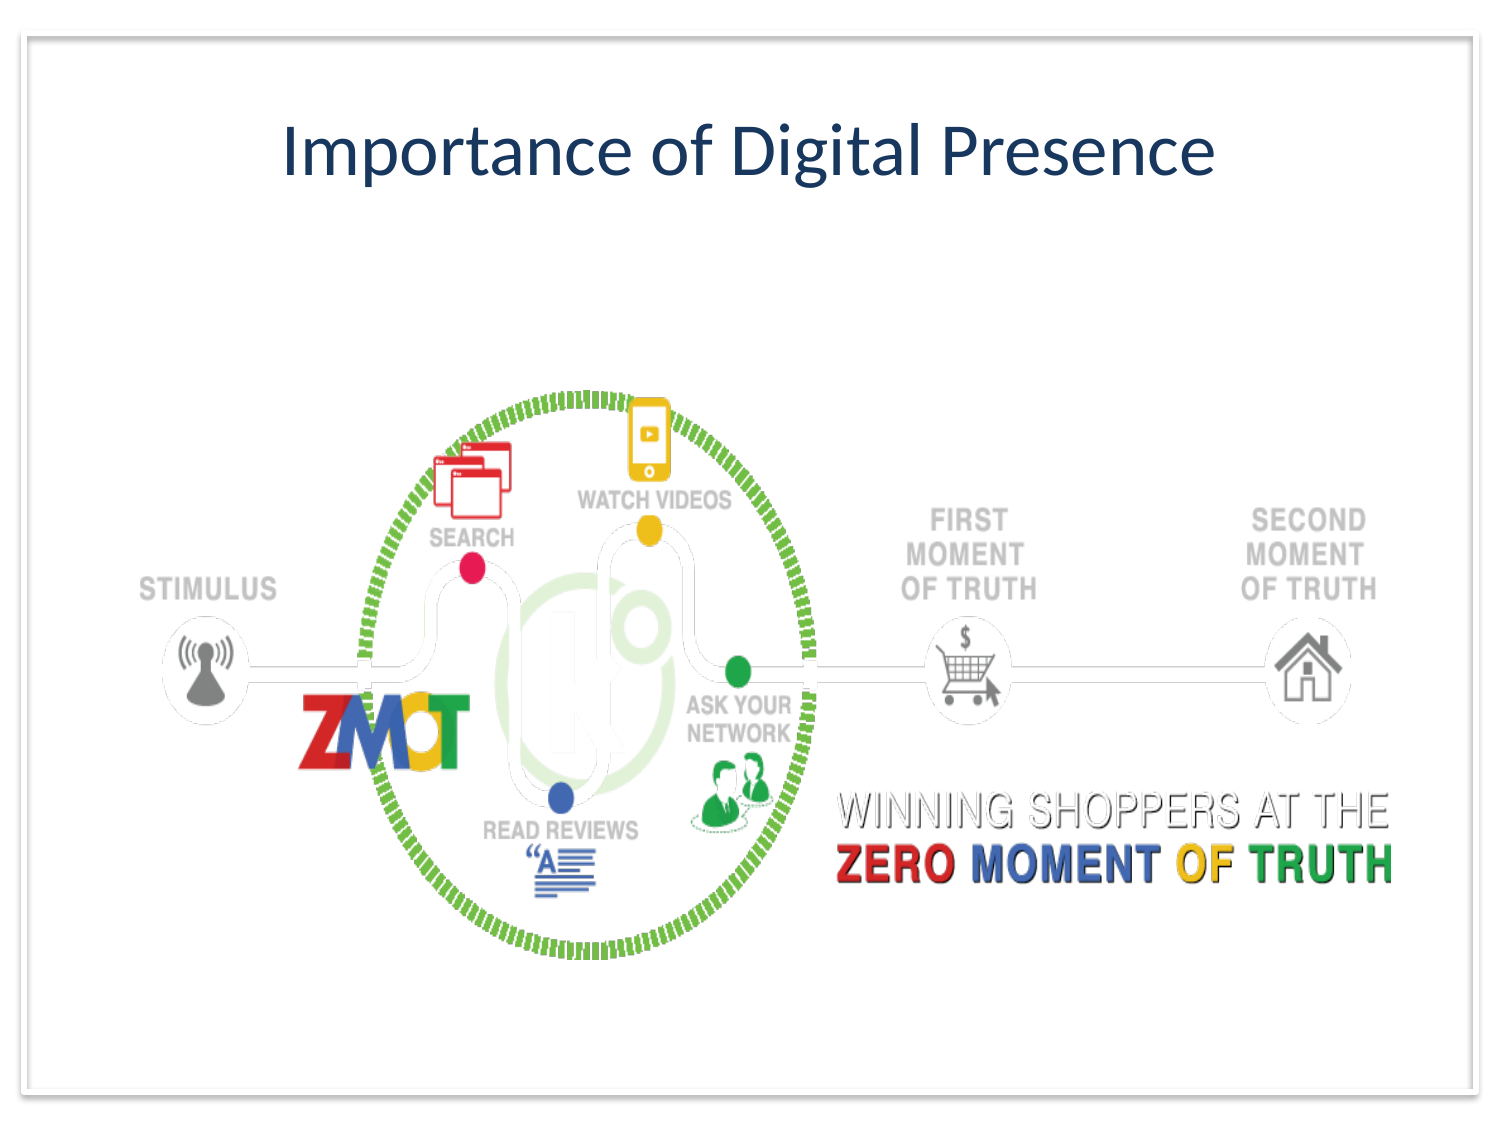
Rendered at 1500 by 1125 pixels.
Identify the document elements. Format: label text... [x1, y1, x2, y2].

text_box [23, 32, 1477, 1093]
text_box Importance of Digital Presence [64, 61, 1435, 229]
picture [139, 390, 1391, 960]
